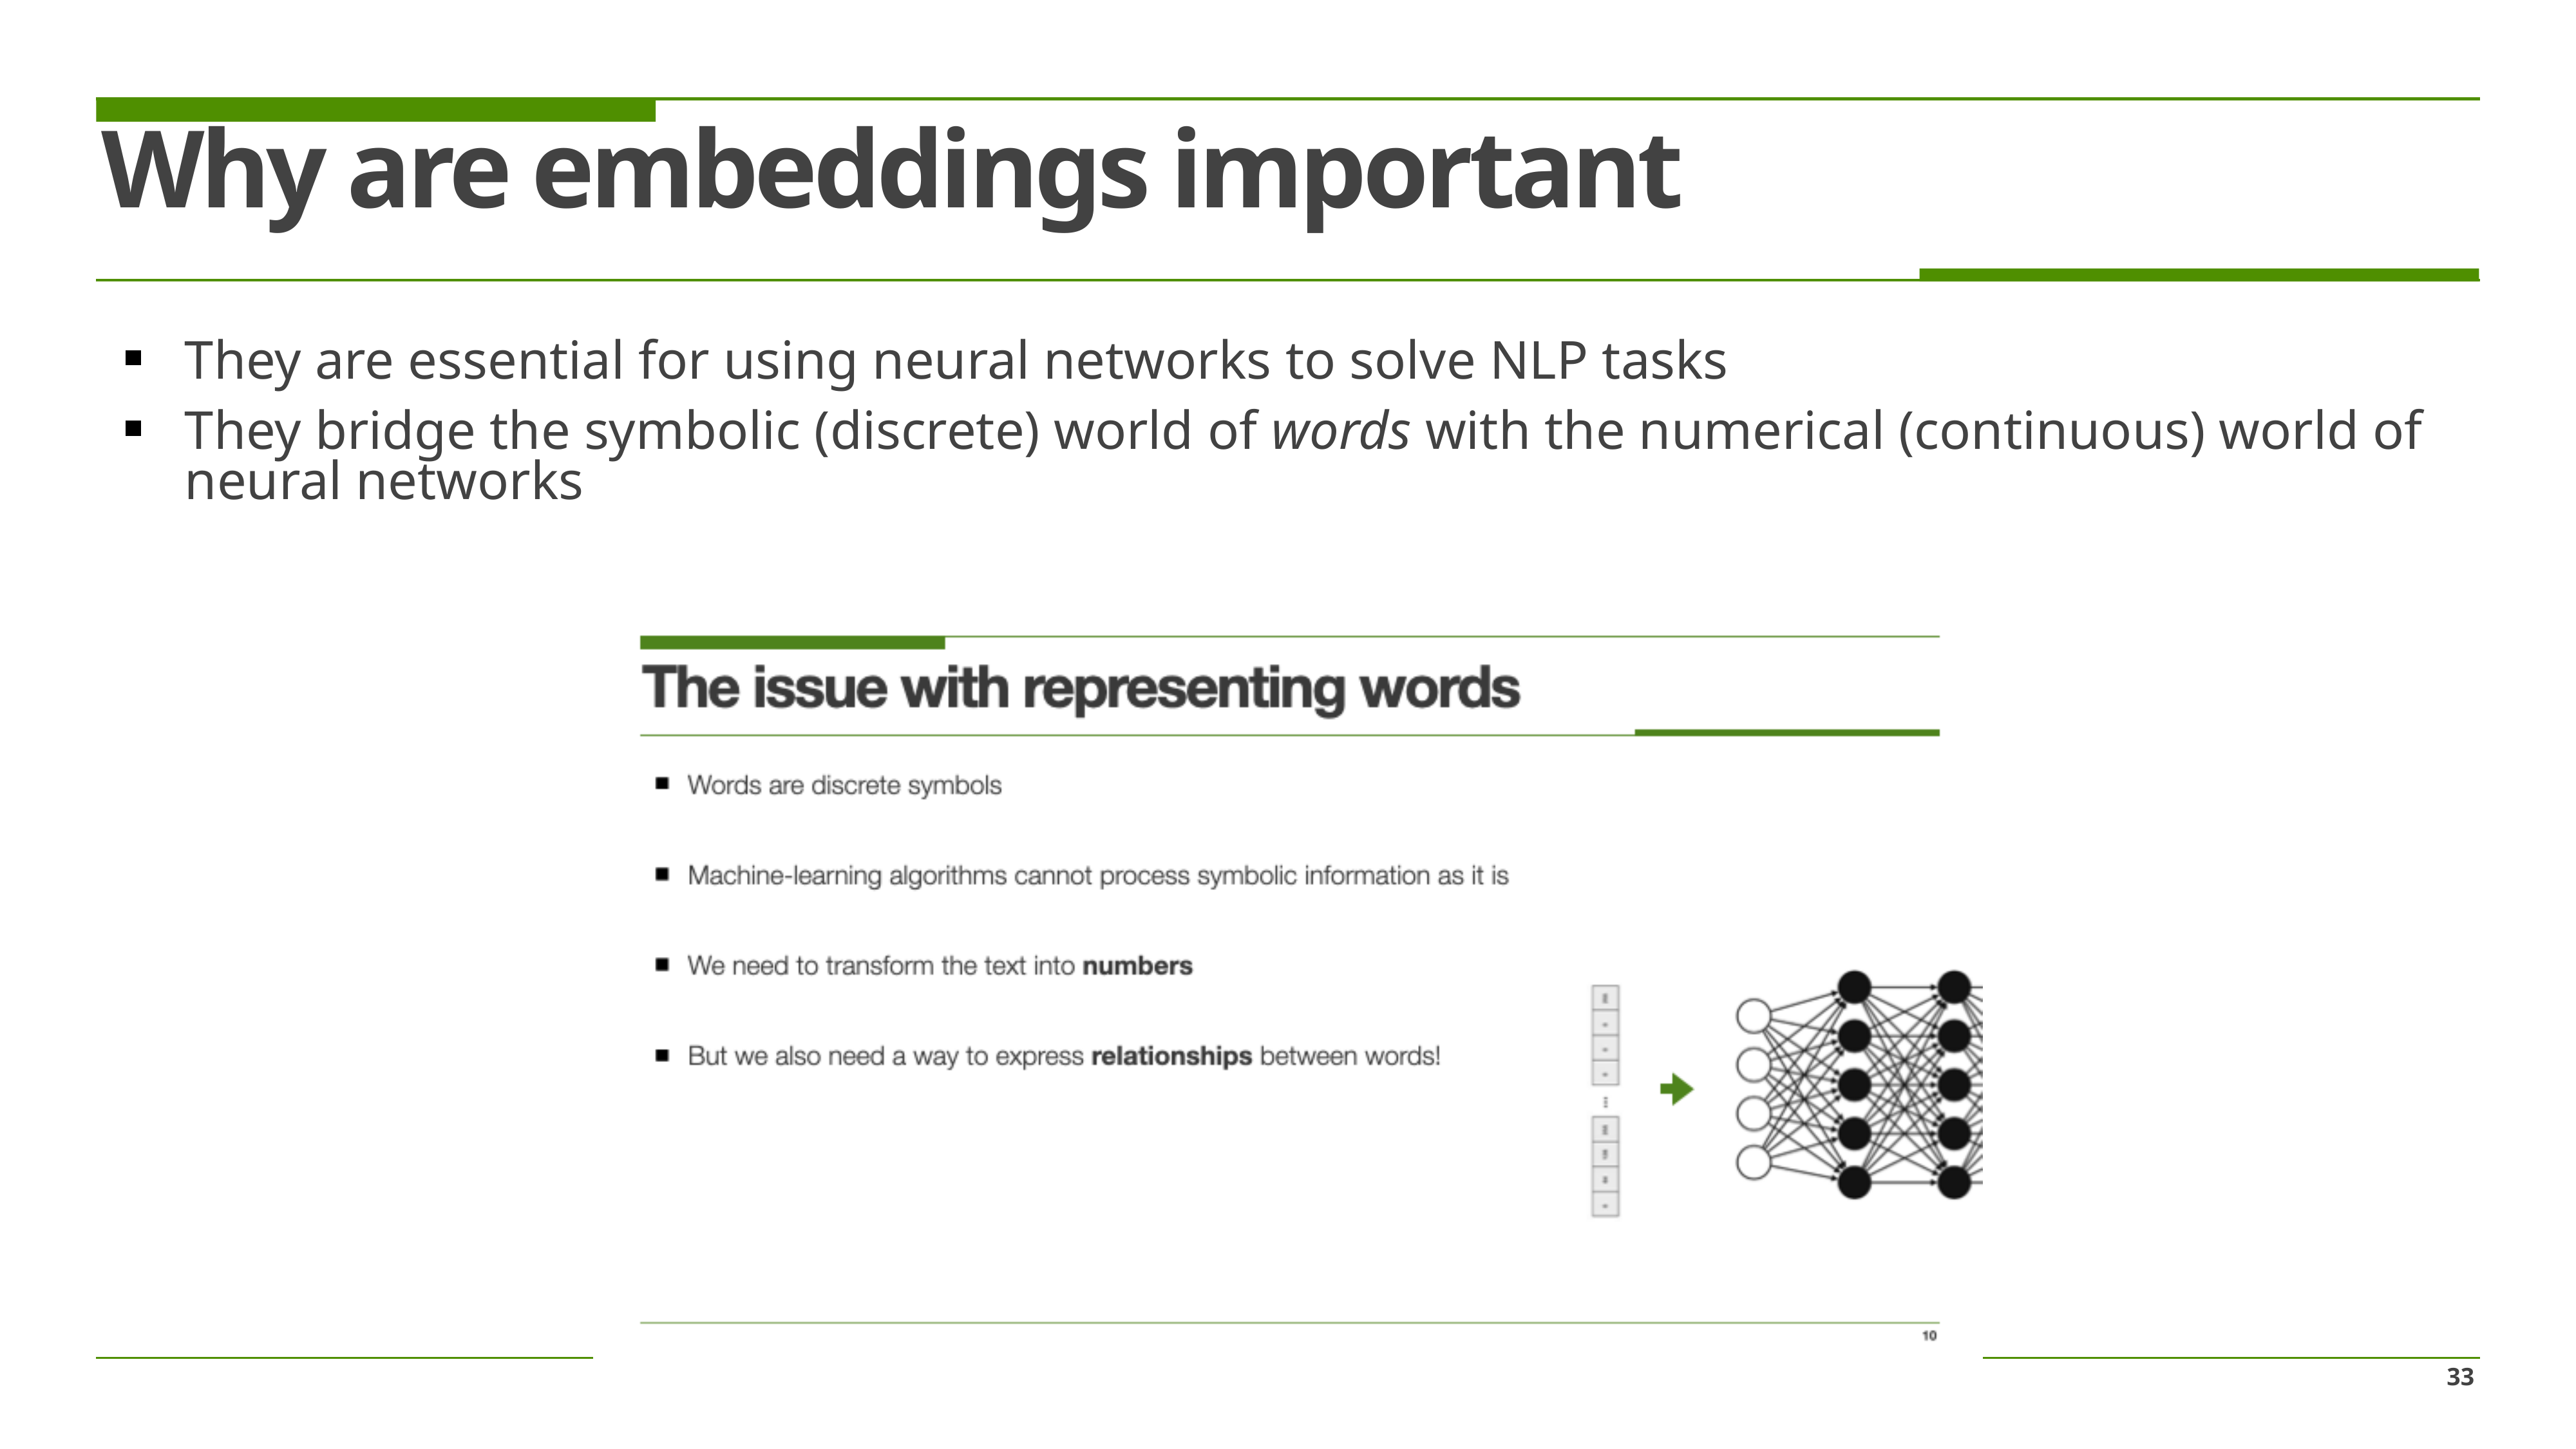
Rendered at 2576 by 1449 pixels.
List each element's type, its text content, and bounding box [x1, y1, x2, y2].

picture [126, 421, 141, 436]
list They are essential for using neural networks to solve NLP tasks They bridge the symbolic (discrete) world of words with the numerical (continuous) world of neural networks [120, 333, 2456, 1321]
title Why are embeddings important [95, 120, 2481, 259]
picture [593, 583, 1983, 1369]
picture [126, 350, 141, 365]
slide_number 33 [2325, 1358, 2481, 1400]
